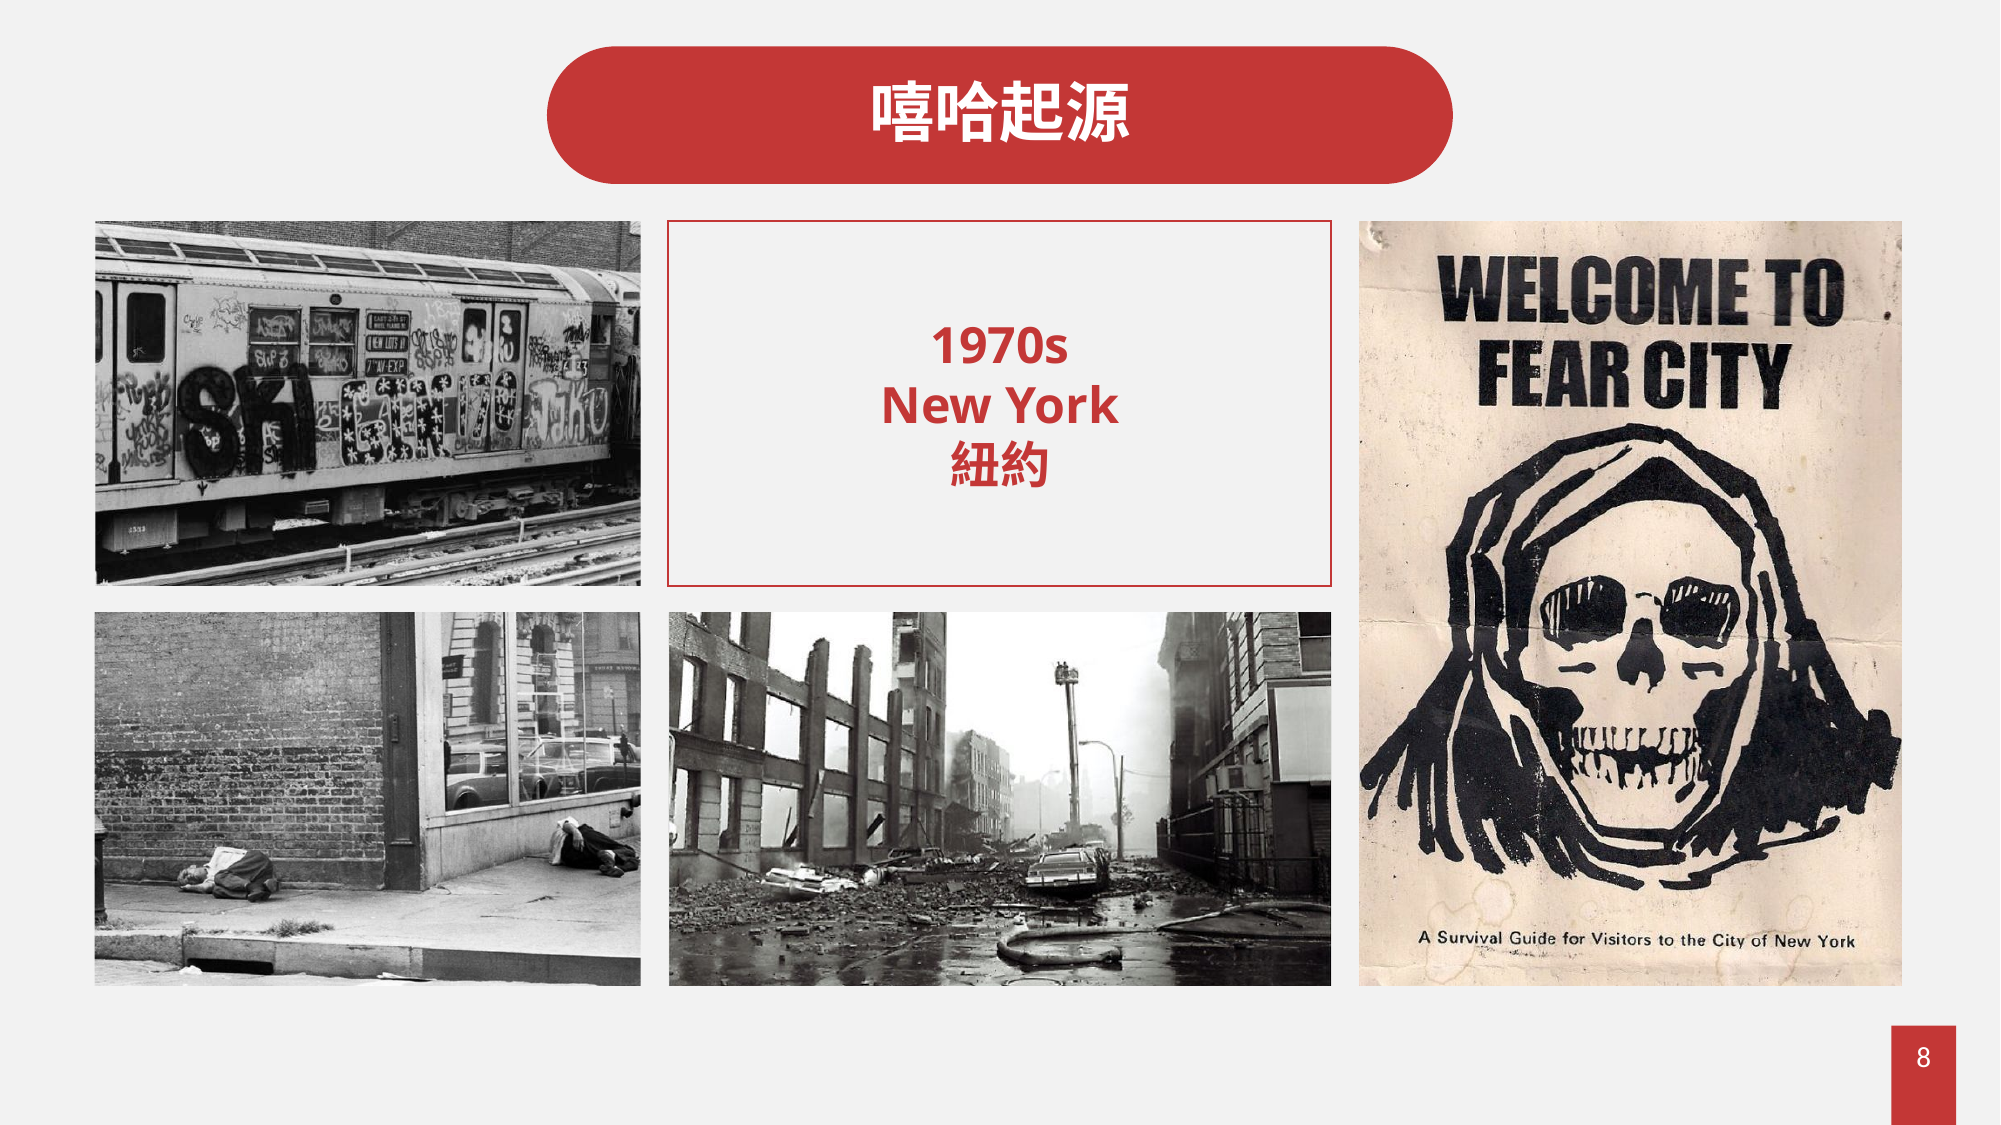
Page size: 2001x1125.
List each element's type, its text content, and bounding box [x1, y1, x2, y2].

text_box 1970s New York 紐約 [667, 220, 1332, 587]
title 嘻哈起源 [583, 72, 1417, 159]
picture [94, 612, 641, 986]
picture [668, 612, 1332, 986]
picture [95, 221, 641, 586]
picture [1359, 221, 1902, 986]
slide_number 8 [1891, 1025, 1957, 1086]
